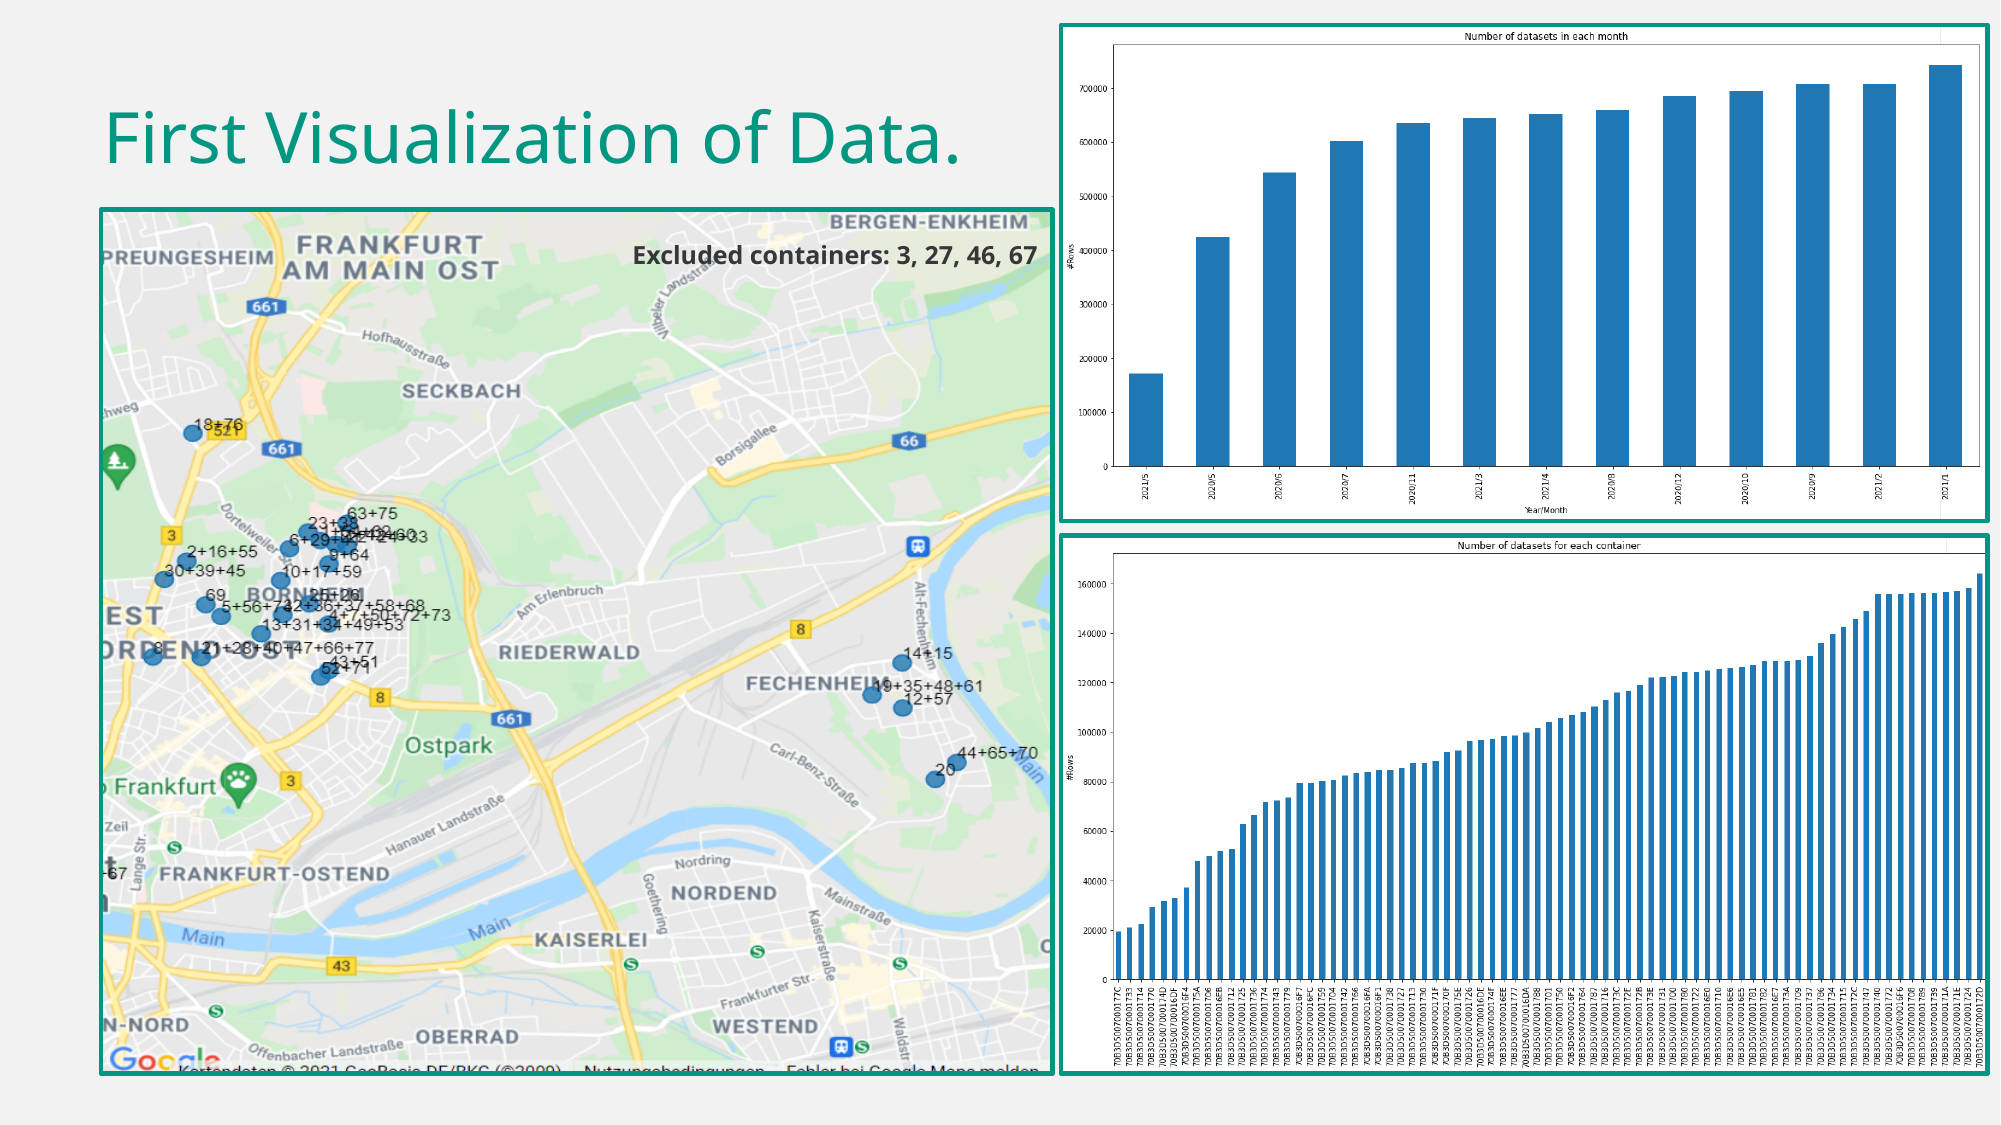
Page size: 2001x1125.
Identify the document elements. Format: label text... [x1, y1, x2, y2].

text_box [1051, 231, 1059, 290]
picture [1063, 26, 1986, 519]
title First Visualization of Data. [103, 102, 1059, 180]
picture [1063, 537, 1986, 1072]
picture [103, 211, 1051, 1072]
